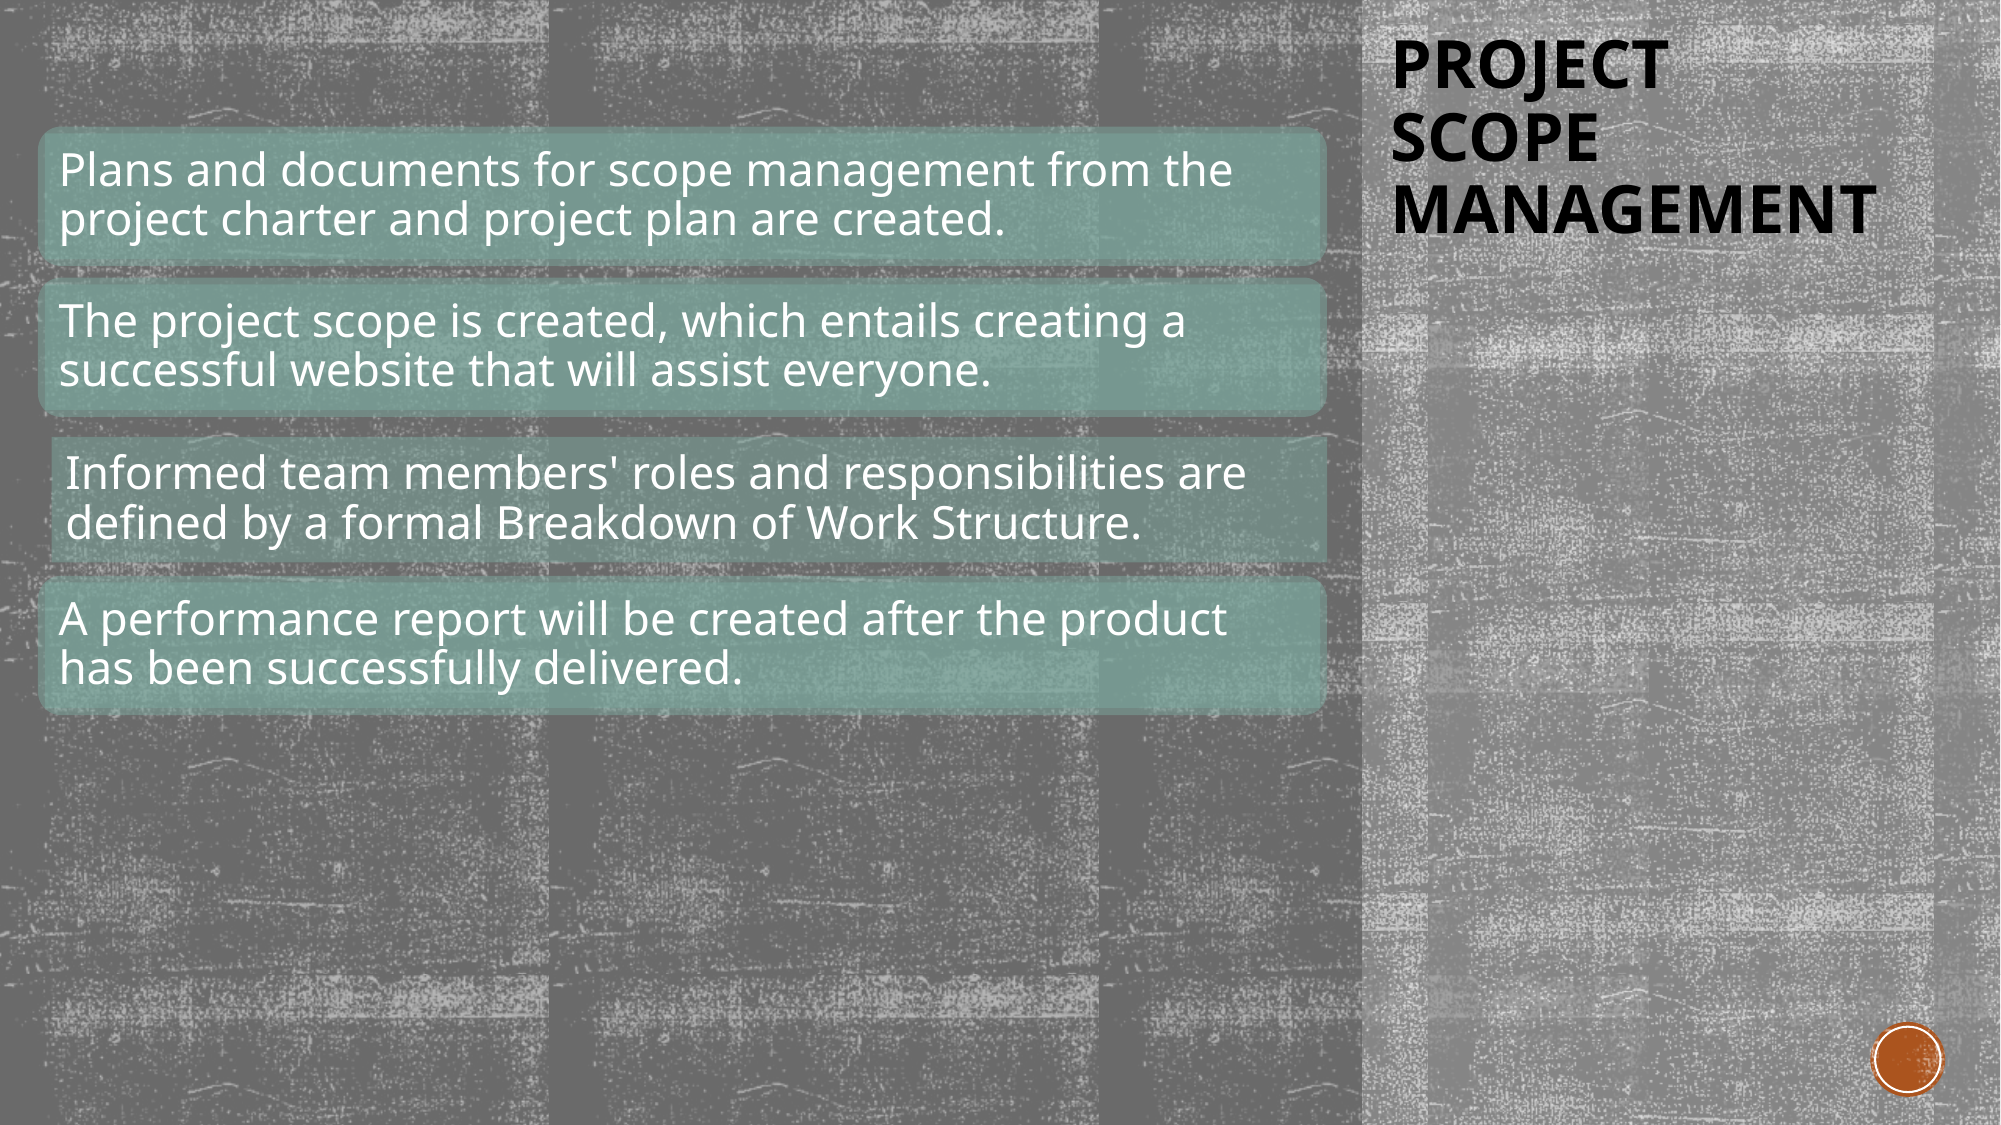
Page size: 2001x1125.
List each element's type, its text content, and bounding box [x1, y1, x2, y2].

picture [0, 0, 2001, 1125]
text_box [37, 126, 1328, 716]
title PROJECT SCOPE MANAGEMENT [1375, 0, 1901, 255]
